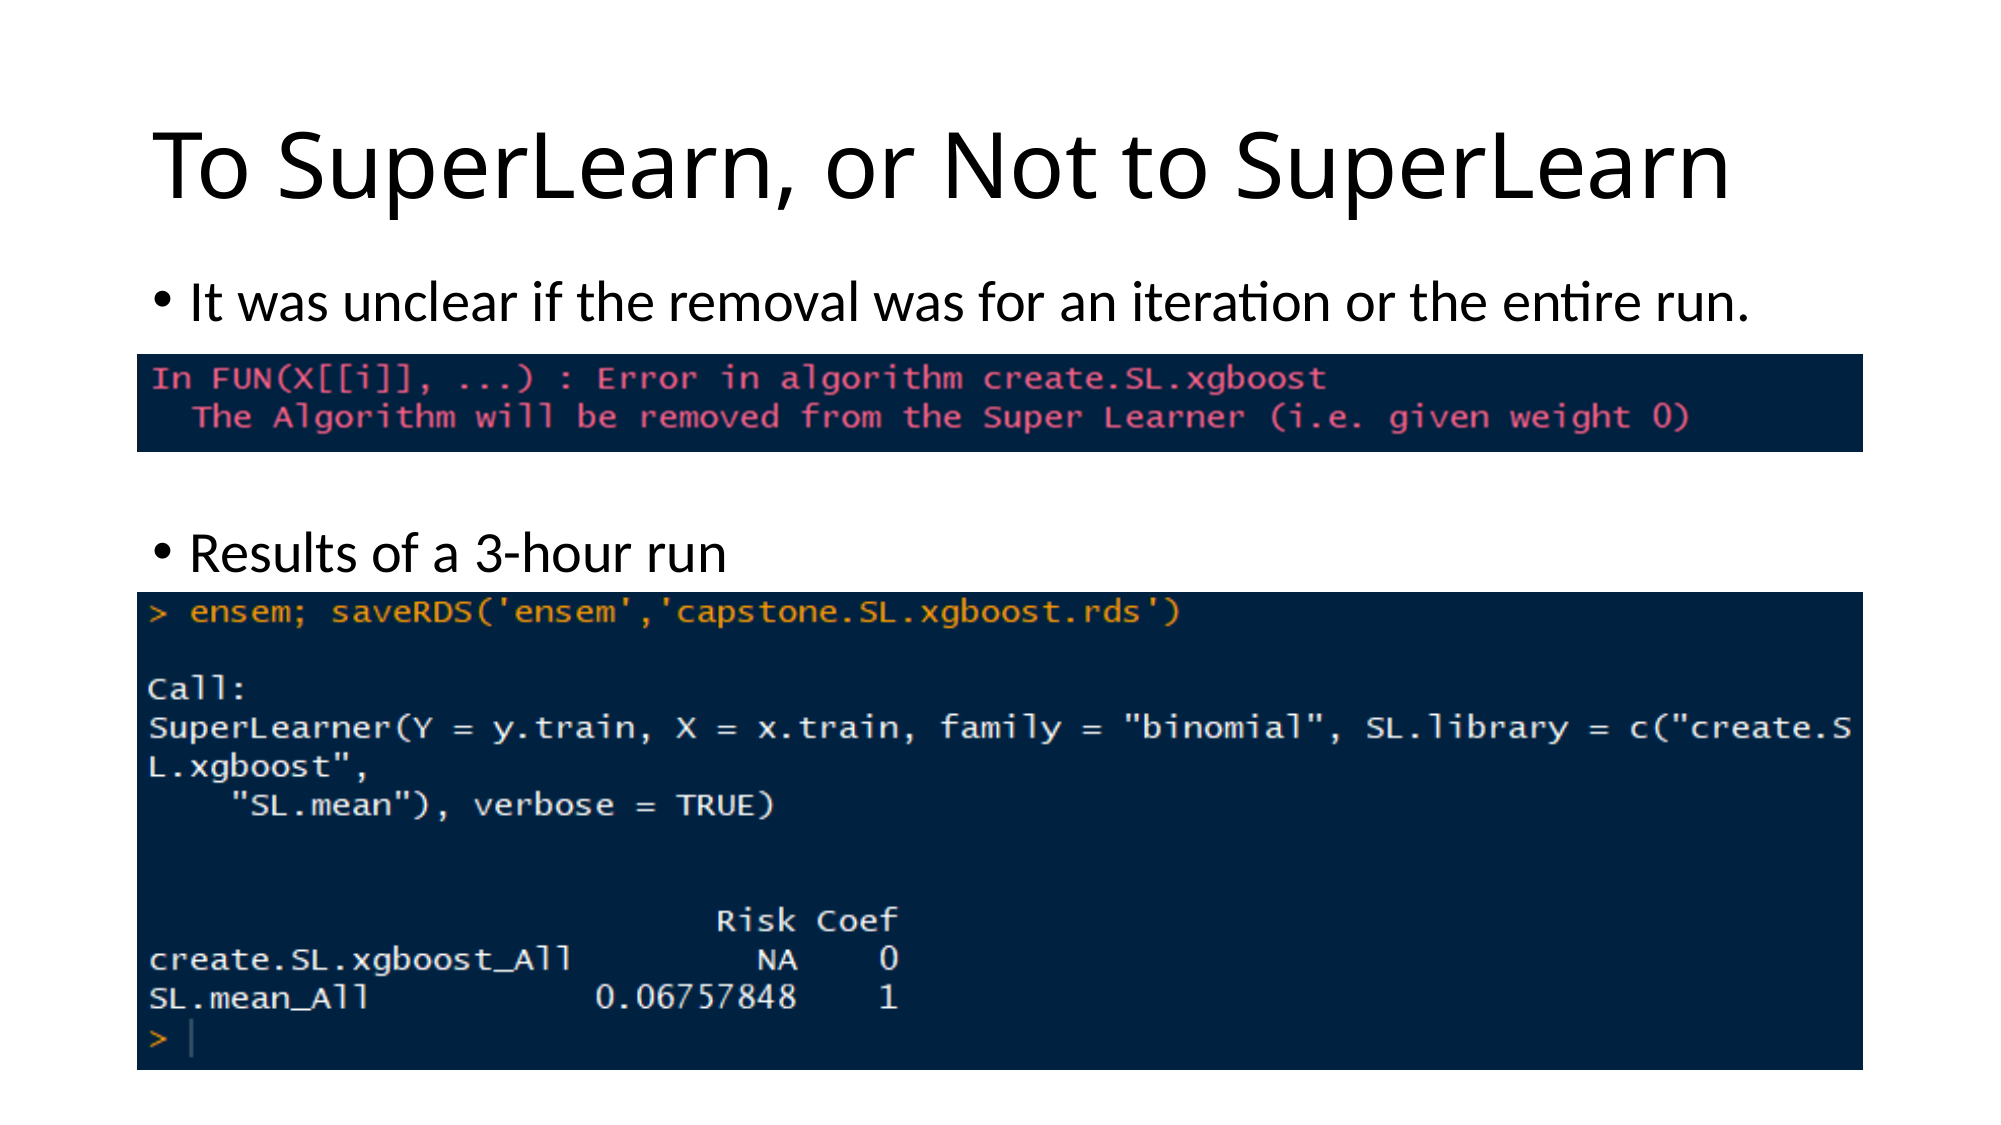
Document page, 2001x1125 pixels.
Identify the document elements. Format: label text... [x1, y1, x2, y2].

list It was unclear if the removal was for an iteration or the entire run. Results of a 3-hour run [137, 263, 1863, 354]
picture [137, 354, 1863, 452]
picture [137, 592, 1863, 1070]
list It was unclear if the removal was for an iteration or the entire run. Results of a 3-hour run [137, 452, 1863, 592]
title To SuperLearn, or Not to SuperLearn [137, 59, 1863, 263]
